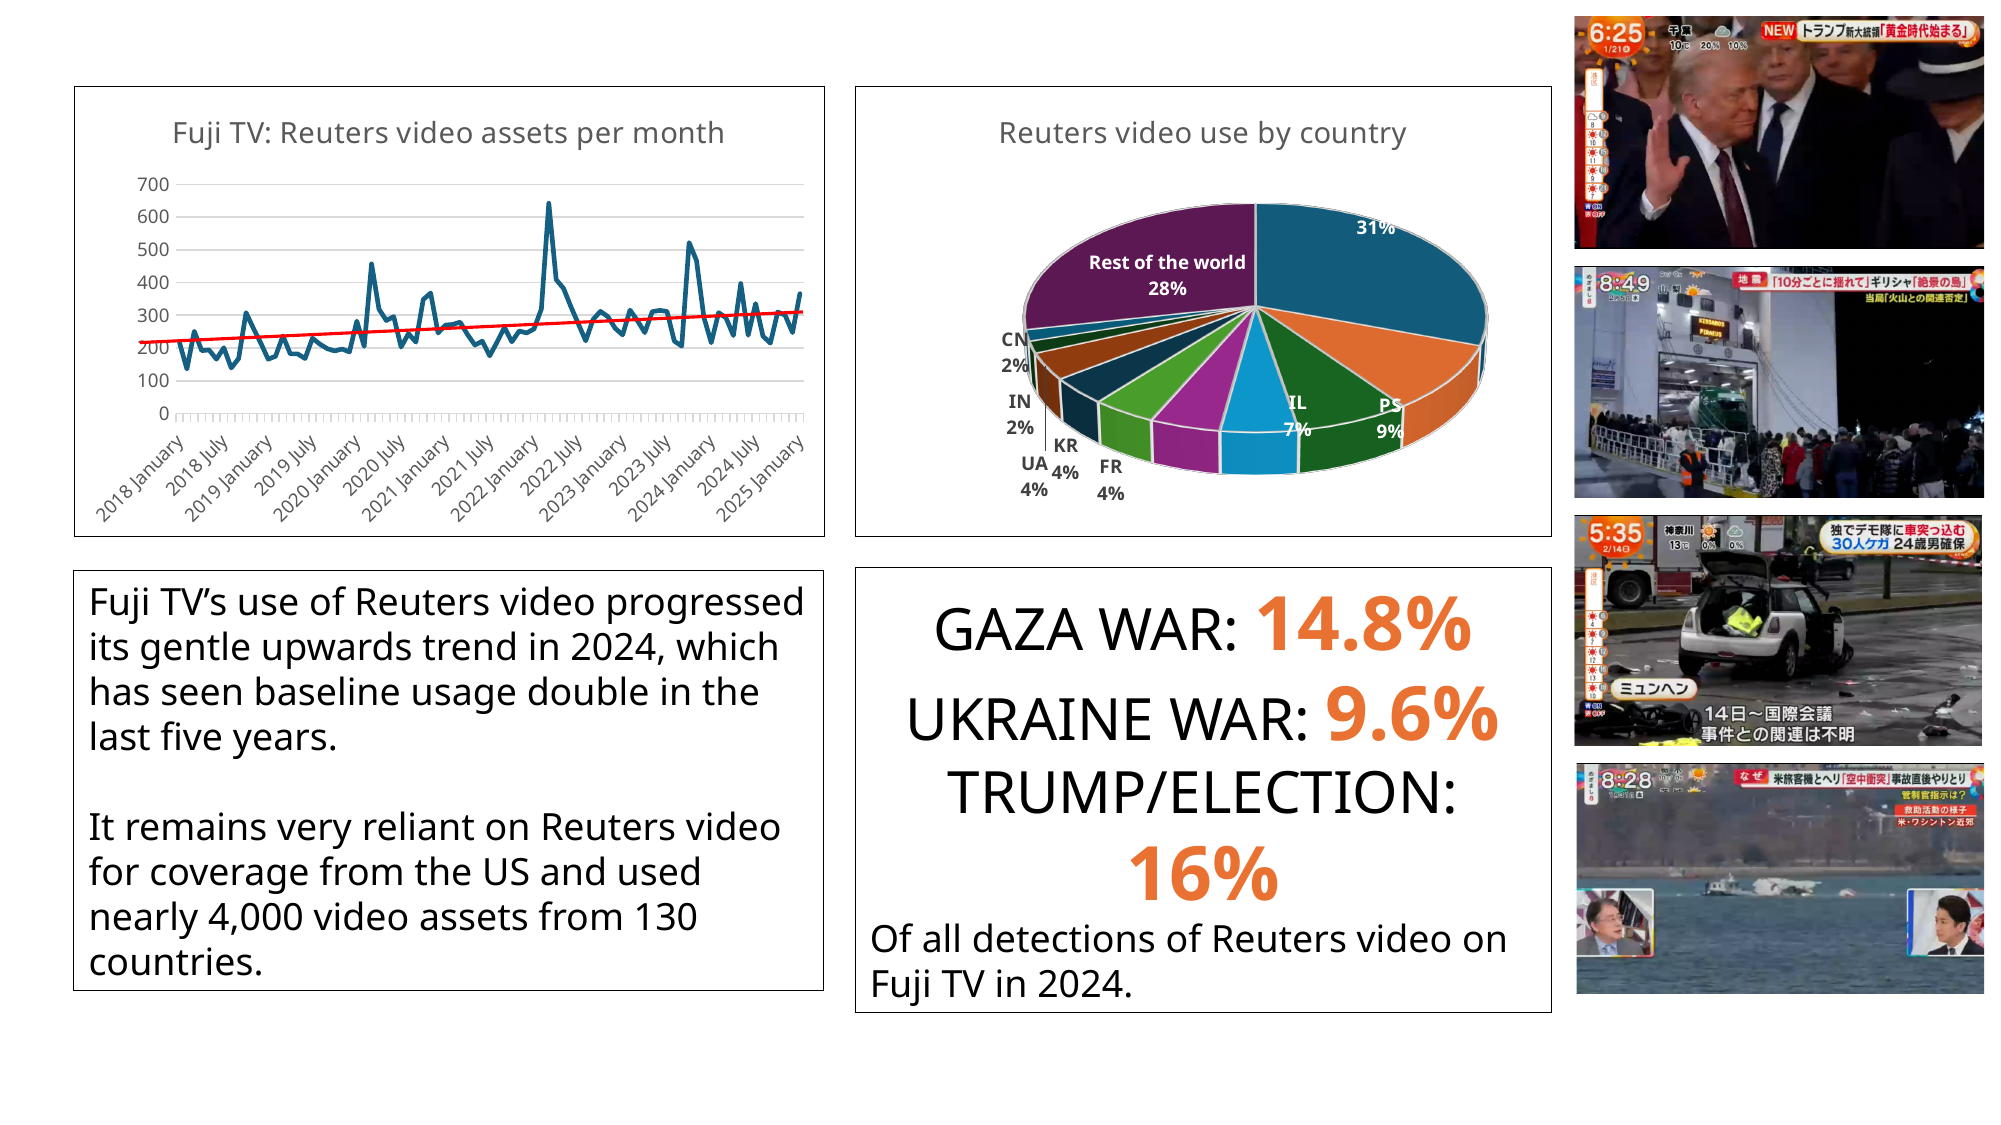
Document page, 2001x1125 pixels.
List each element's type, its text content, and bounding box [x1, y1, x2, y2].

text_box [139, 311, 804, 344]
chart [854, 86, 1552, 538]
text_box GAZA WAR: 14.8% UKRAINE WAR: 9.6% TRUMP/ELECTION: 16% Of all detections of Reuters video on Fuji TV in 2024. [855, 567, 1552, 1013]
picture [1573, 15, 1985, 250]
picture [1573, 515, 1983, 747]
picture [1573, 266, 1985, 499]
picture [1575, 762, 1985, 994]
text_box Fuji TV’s use of Reuters video progressed its gentle upwards trend in 2024, which has seen baseline usage double in the last five years. It remains very reliant on Reuters video for coverage from the US and used nearly 4,000 video assets from 130 countries. [73, 570, 824, 991]
chart [73, 86, 825, 538]
